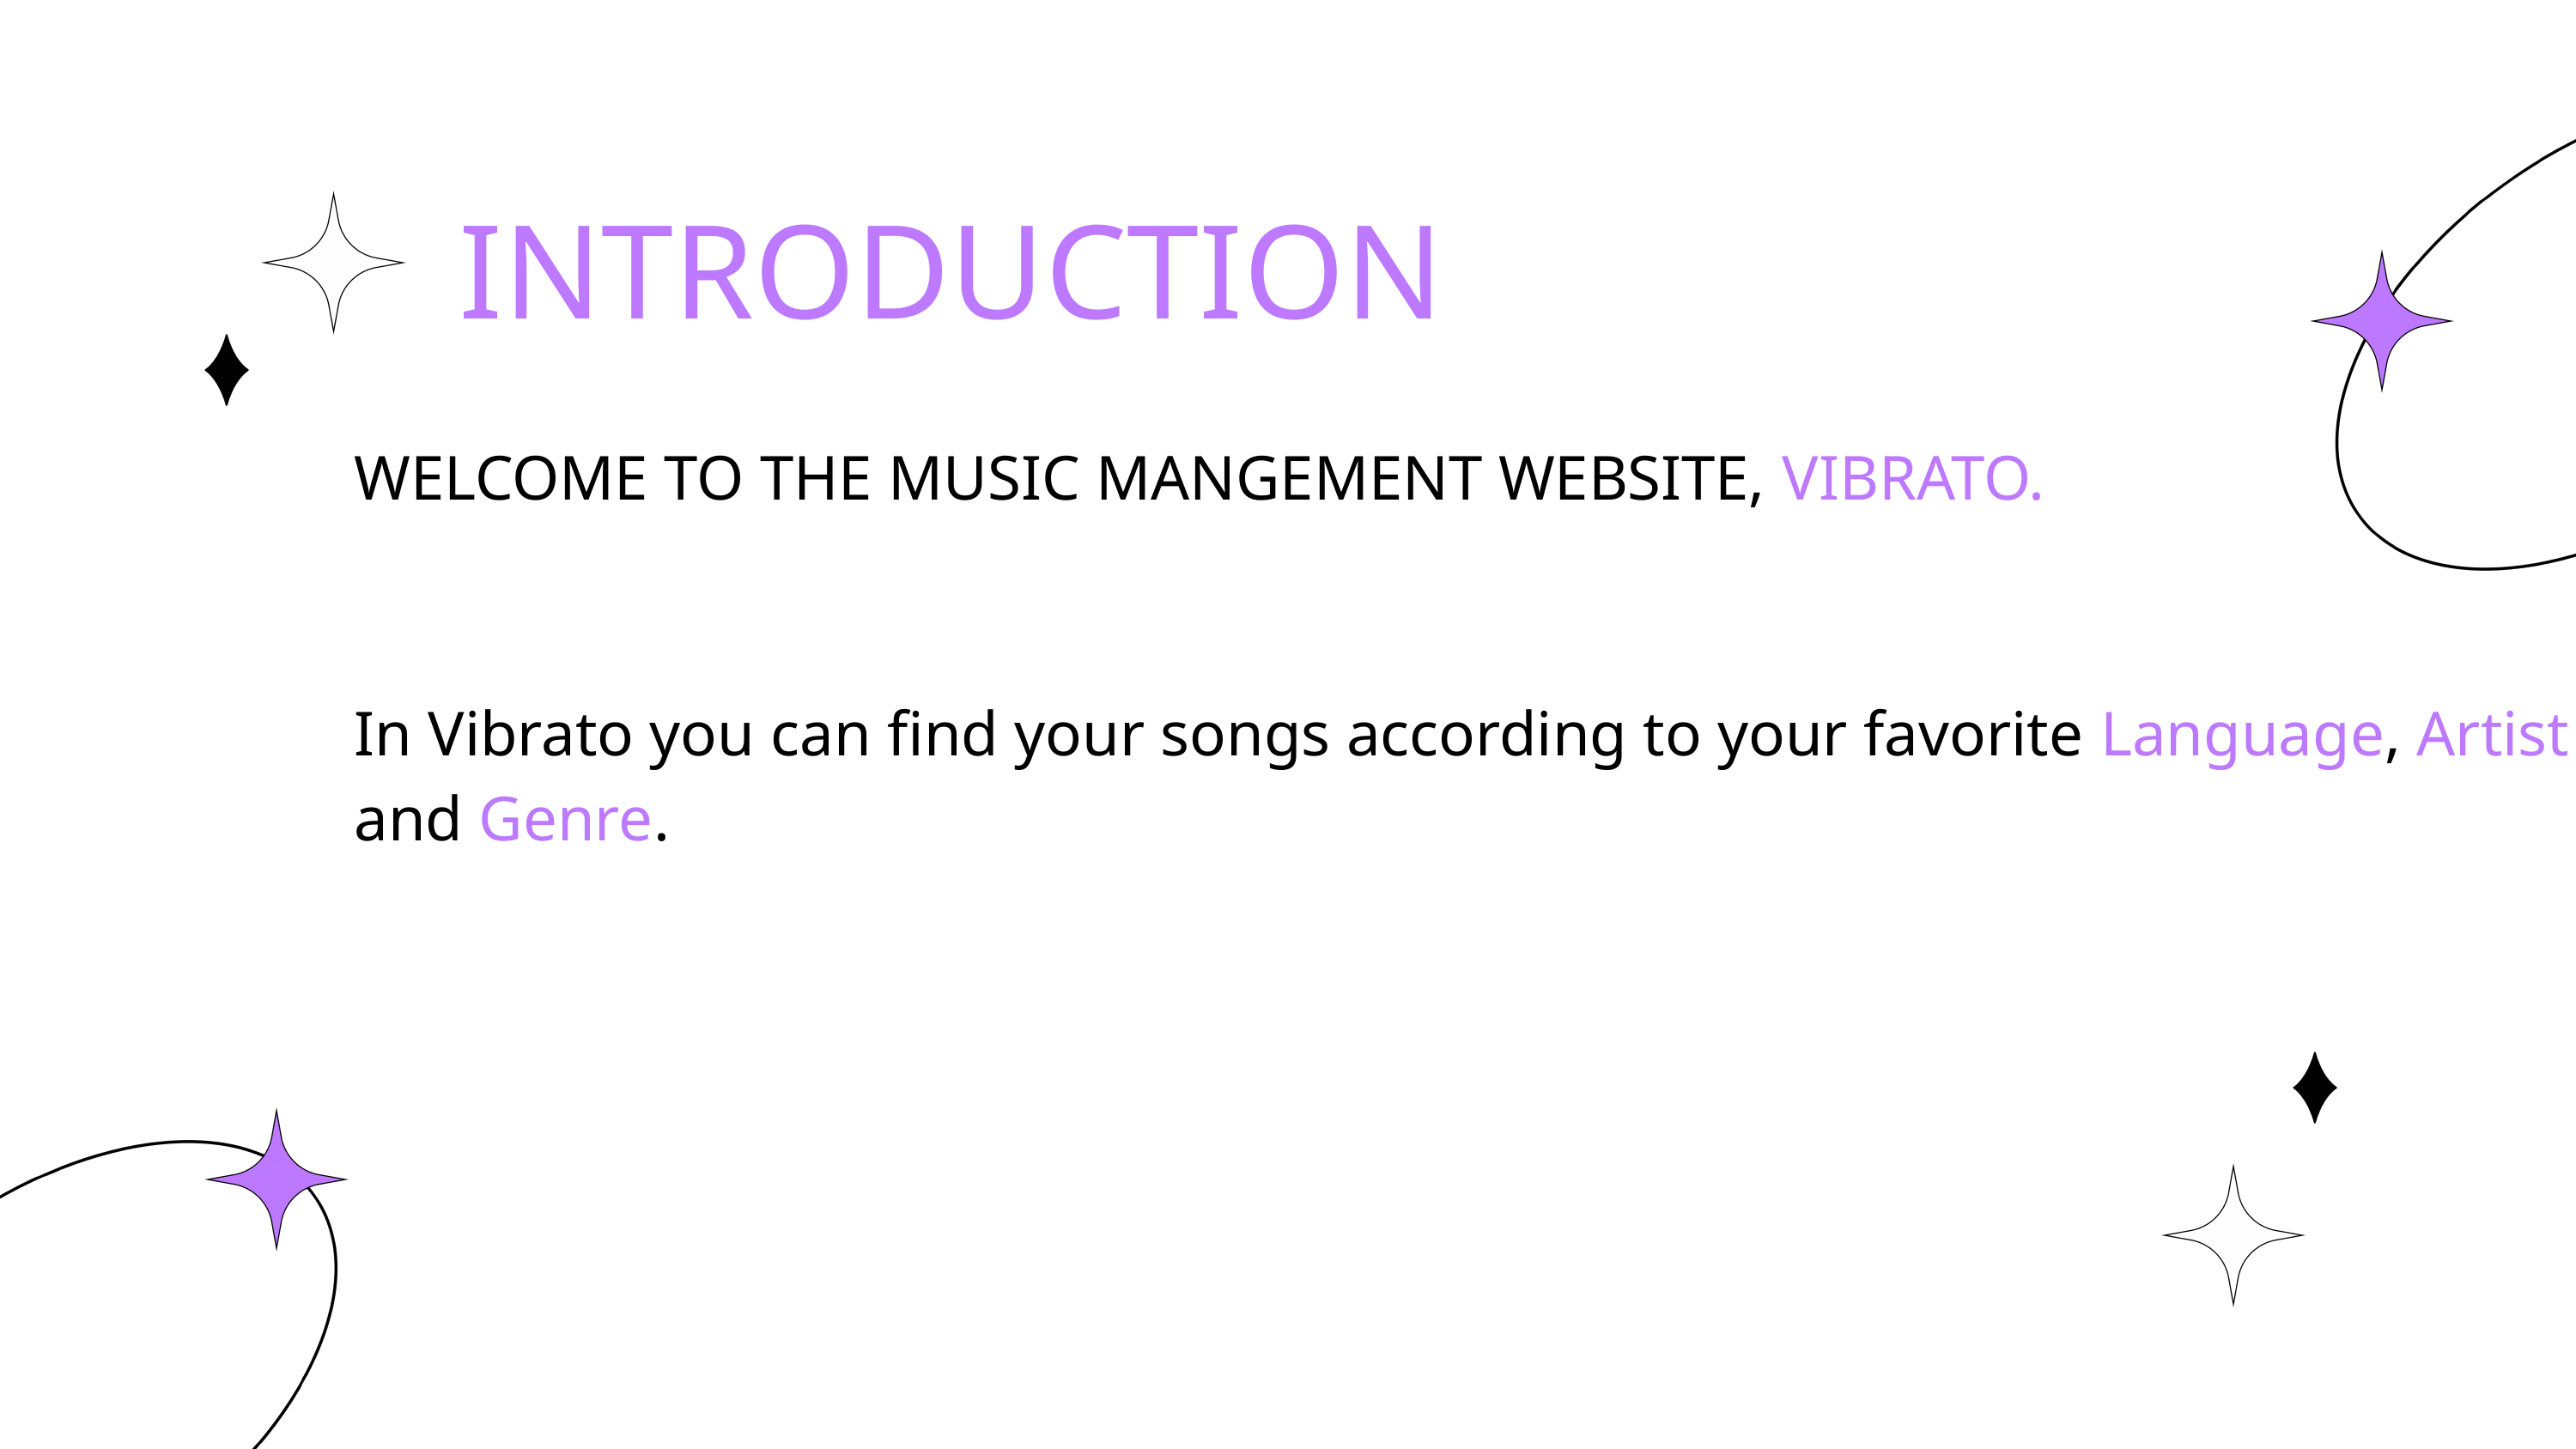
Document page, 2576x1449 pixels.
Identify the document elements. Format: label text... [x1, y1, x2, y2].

picture [2161, 1163, 2306, 1307]
picture [2293, 1052, 2338, 1124]
picture [2251, 132, 2576, 520]
text_box INTRODUCTION [459, 189, 1674, 346]
text_box WELCOME TO THE MUSIC MANGEMENT WEBSITE, VIBRATO. In Vibrato you can find your songs according to your favorite Language, Artist and Genre. [354, 427, 2576, 853]
picture [204, 334, 249, 406]
picture [261, 191, 406, 335]
picture [0, 1045, 422, 1449]
